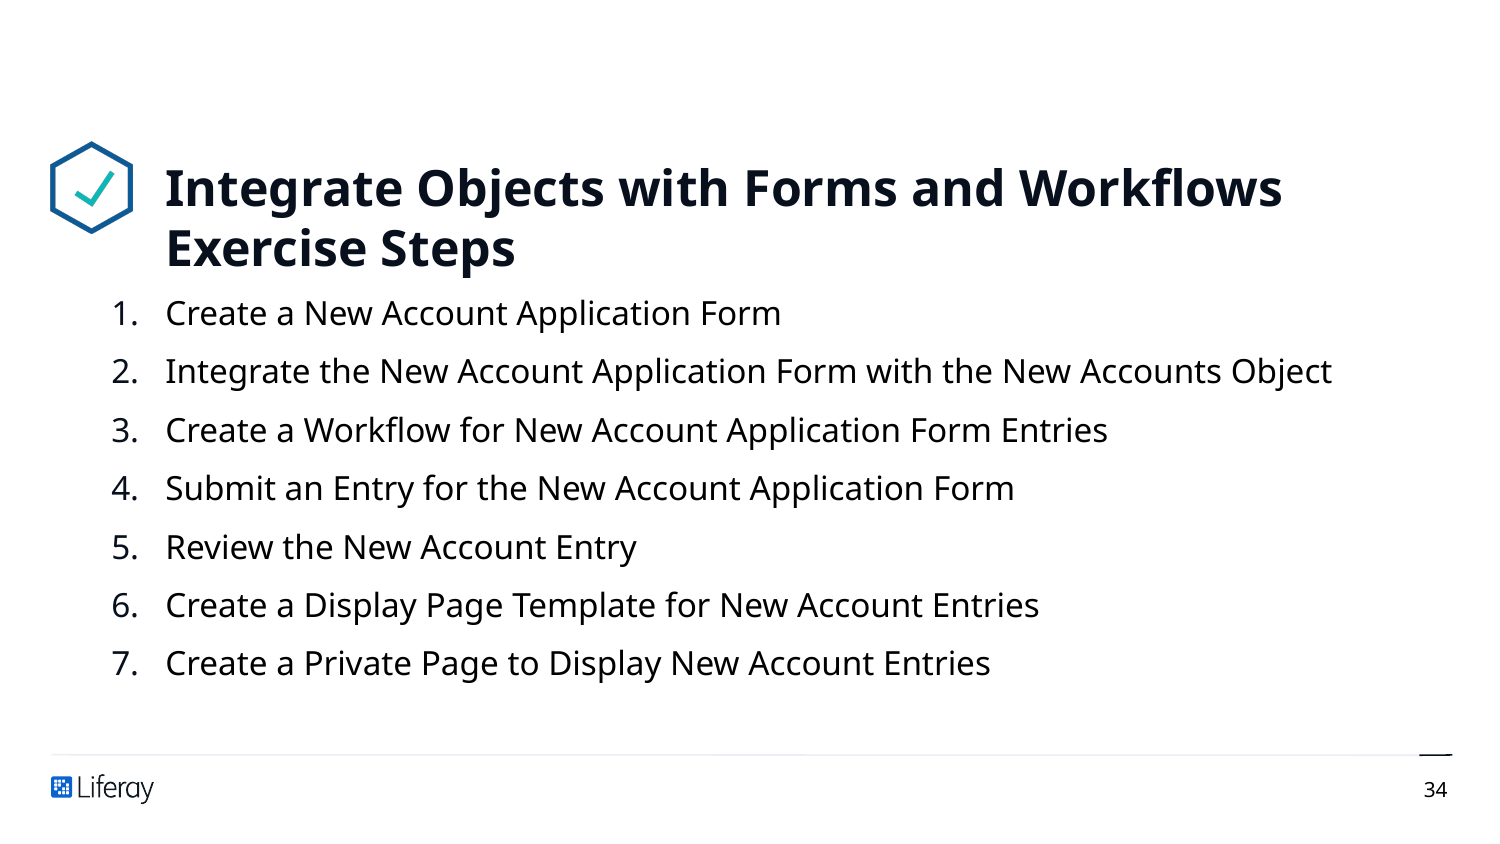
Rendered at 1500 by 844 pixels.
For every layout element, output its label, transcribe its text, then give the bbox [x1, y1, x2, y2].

picture [45, 141, 139, 235]
list Create a New Account Application Form Integrate the New Account Application Form with the New Accounts Object Create a Workflow for New Account Application Form Entries Submit an Entry for the New Account Application Form Review the New Account Entry Create a Display Page Template for New Account Entries Create a Private Page to Display New Account Entries [90, 271, 1410, 611]
title Integrate Objects with Forms and Workflows Exercise Steps [165, 141, 1315, 236]
